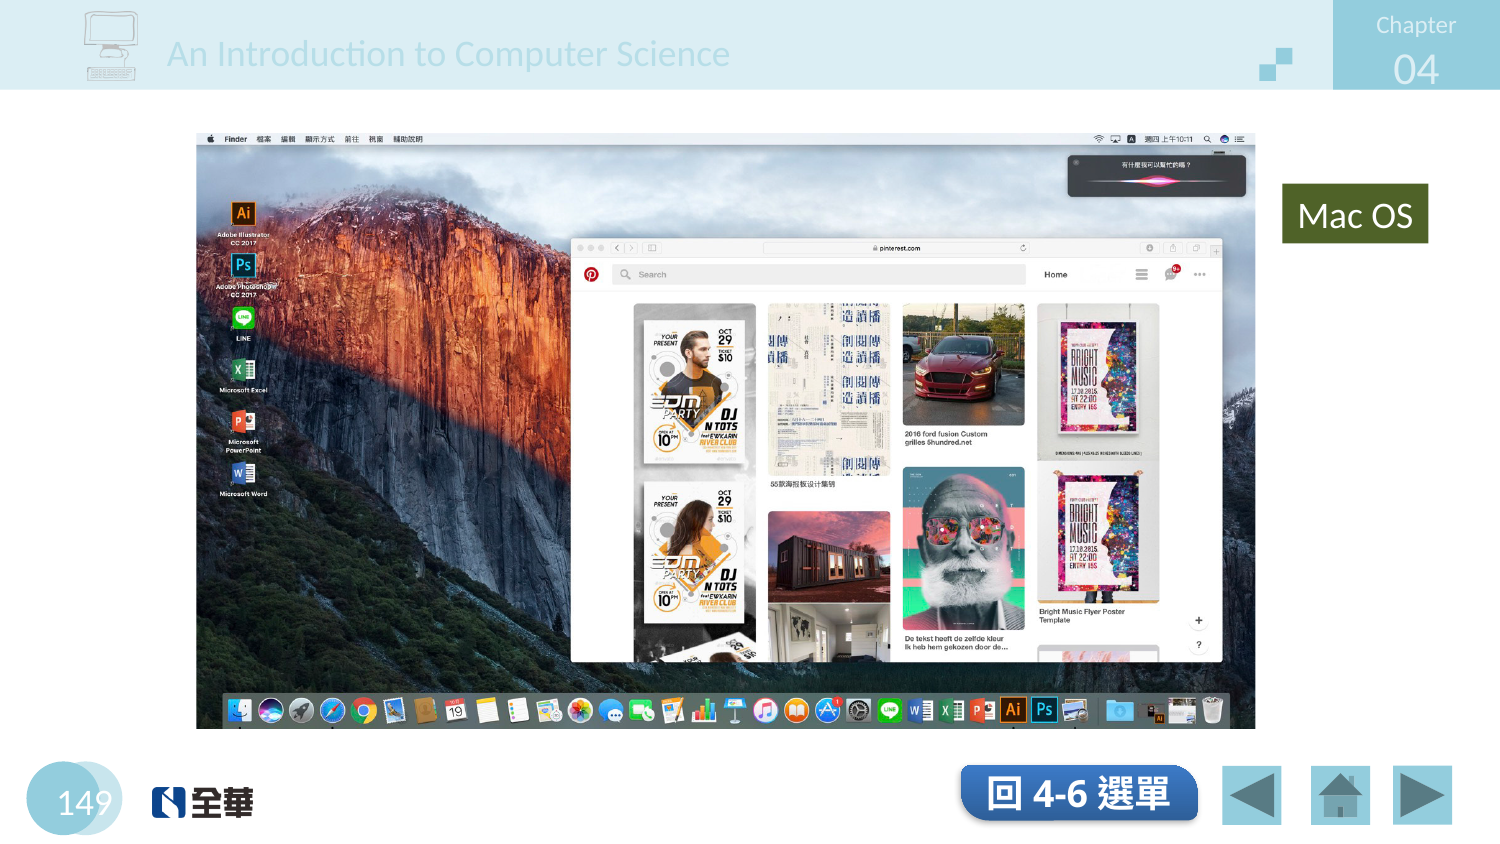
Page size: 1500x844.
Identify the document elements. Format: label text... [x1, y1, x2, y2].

text_box 回4-6選單 [961, 765, 1198, 821]
picture [152, 787, 253, 818]
picture [196, 133, 1256, 730]
picture [84, 11, 138, 81]
text_box Mac OS [1282, 183, 1429, 244]
